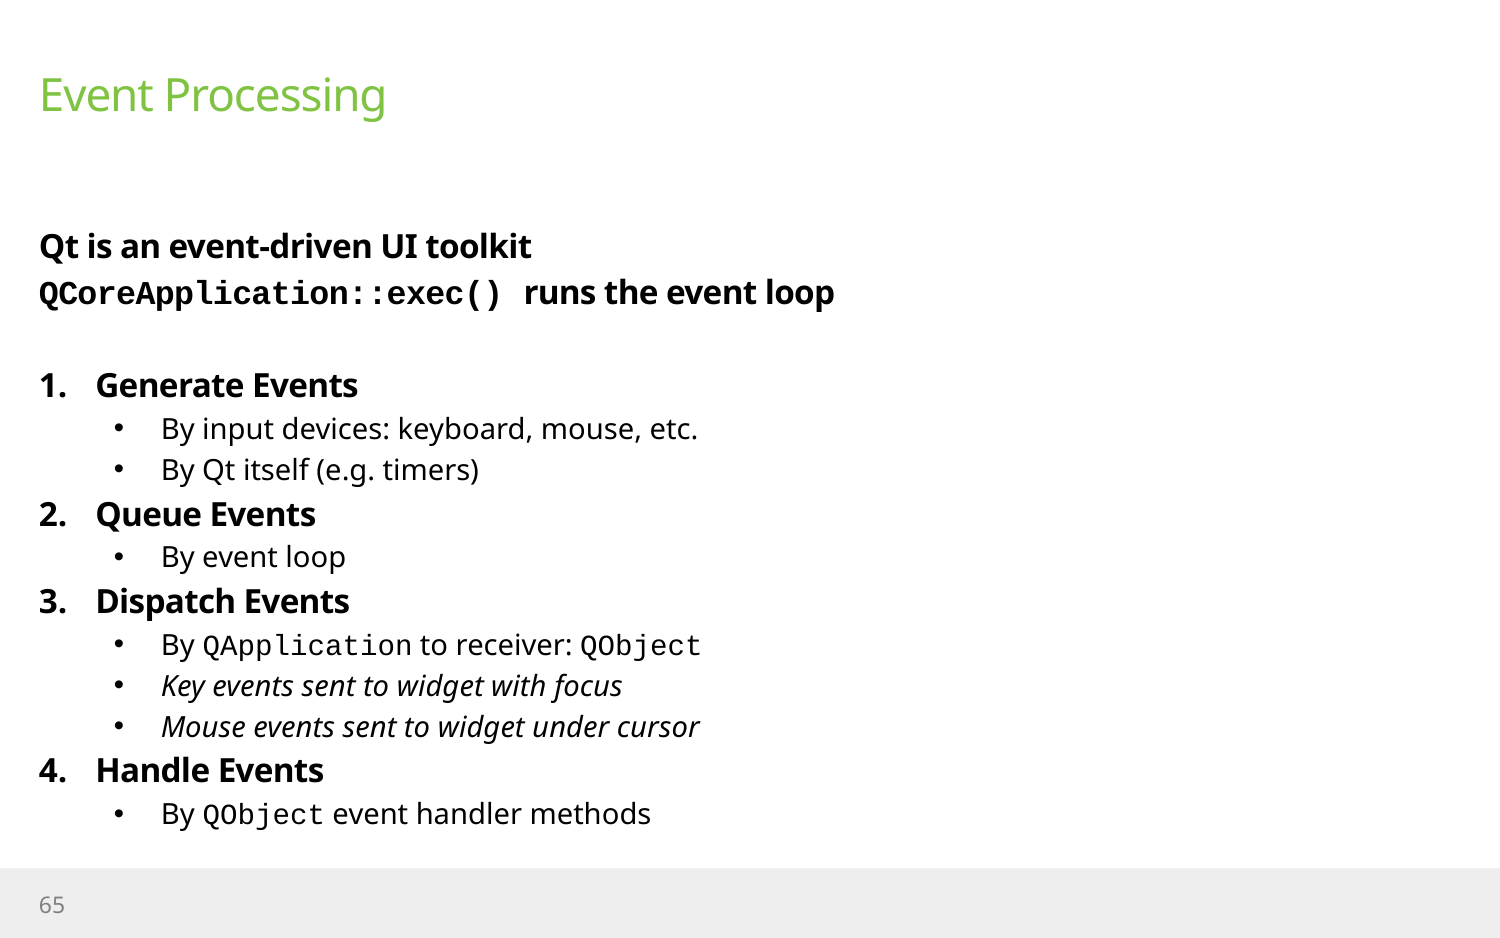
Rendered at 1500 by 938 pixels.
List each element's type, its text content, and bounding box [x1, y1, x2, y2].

list Qt is an event-driven UI toolkit QCoreApplication::exec() runs the event loop Generate Events By input devices: keyboard, mouse, etc. By Qt itself (e.g. timers) Queue Events By event loop Dispatch Events By QApplication to receiver: QObject Key events sent to widget with focus Mouse events sent to widget under cursor Handle Events By QObject event handler methods [39, 224, 1272, 846]
slide_number 65 [39, 892, 410, 921]
title Event Processing [39, 66, 1052, 196]
